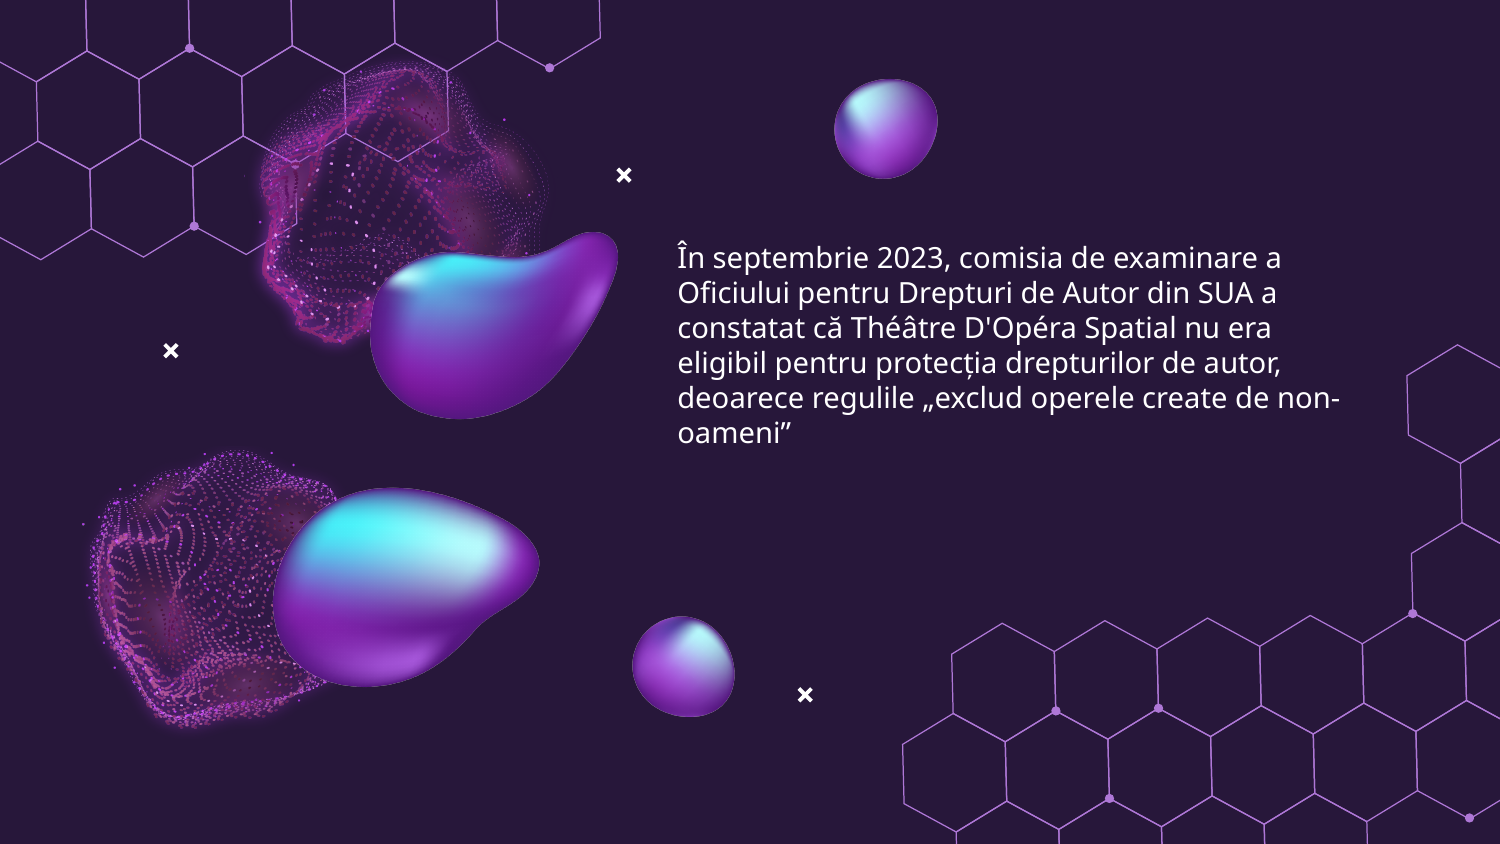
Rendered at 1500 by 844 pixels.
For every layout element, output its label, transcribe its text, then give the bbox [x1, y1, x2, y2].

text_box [798, 688, 812, 702]
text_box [164, 344, 178, 358]
subtitle În septembrie 2023, comisia de examinare a Oficiului pentru Drepturi de Autor din SUA a constatat că Théâtre D'Opéra Spatial nu era eligibil pentru protecția drepturilor de autor, deoarece regulile „exclud operele create de non-oameni” [662, 224, 1367, 596]
picture [79, 442, 560, 744]
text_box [617, 168, 631, 182]
picture [612, 595, 756, 741]
picture [244, 54, 658, 447]
picture [821, 65, 954, 192]
